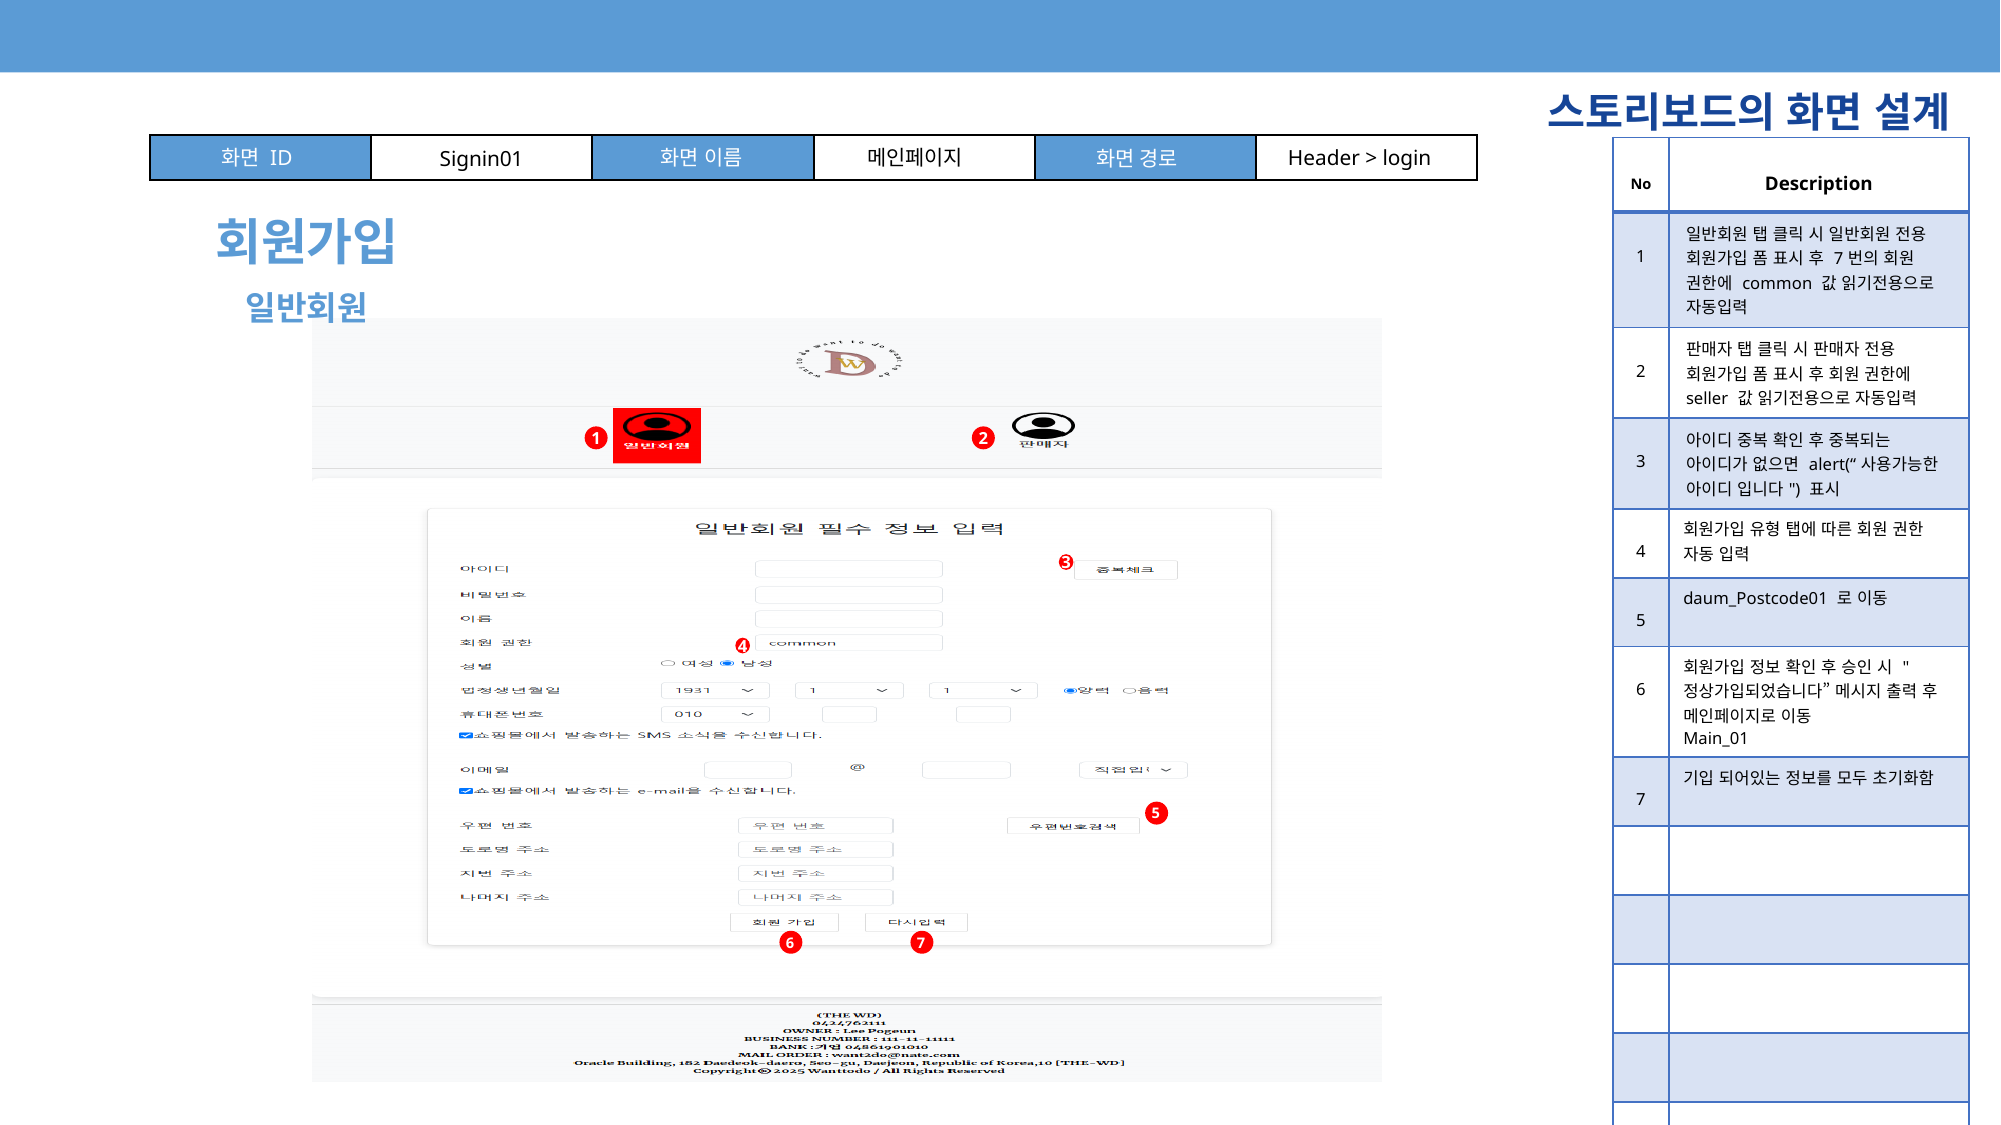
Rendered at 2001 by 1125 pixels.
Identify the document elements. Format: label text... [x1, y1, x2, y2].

table_cell [1614, 896, 1668, 963]
text_box [0, 0, 2000, 73]
table_cell [1614, 1103, 1668, 1125]
text_box 회원가입 일반회원 [188, 209, 425, 347]
table_cell 1 [1614, 214, 1668, 327]
table_cell [1614, 1034, 1668, 1101]
table_cell 6 [1614, 647, 1668, 756]
table_cell [1670, 896, 1968, 963]
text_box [149, 134, 1478, 181]
title 스토리보드의 화면 설계 [1530, 72, 1968, 144]
table_cell 3 [1614, 419, 1668, 508]
table_header Description [1670, 144, 1968, 210]
table_cell daum_Postcode01 로 이동 [1670, 579, 1968, 646]
table_cell [1670, 1103, 1968, 1125]
table_cell 판매자 탭 클릭 시 판매자 전용 회원가입 폼 표시 후 회원 권한에 seller 값 읽기전용으로 자동입력 [1670, 328, 1968, 417]
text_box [1136, 796, 1200, 830]
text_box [902, 926, 965, 960]
table_cell 4 [1614, 510, 1668, 577]
table_cell 2 [1614, 328, 1668, 417]
table_cell [1614, 827, 1668, 894]
table_cell 기입 되어있는 정보를 모두 초기화함 [1670, 758, 1968, 825]
table_cell 7 [1614, 758, 1668, 825]
table_cell 5 [1614, 579, 1668, 646]
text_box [771, 926, 834, 960]
table_cell 일반회원 탭 클릭 시 일반회원 전용 회원가입 폼 표시 후 7번의 회원 권한에 common 값 읽기전용으로 자동입력 [1670, 214, 1968, 327]
table_cell [1670, 965, 1968, 1032]
table_cell 아이디 중복 확인 후 중복되는 아이디가 없으면 alert(“사용가능한 아이디 입니다") 표시 [1670, 419, 1968, 508]
picture [312, 318, 1382, 1082]
table_cell [1670, 1034, 1968, 1101]
table_cell 회원가입 정보 확인 후 승인 시 "정상가입되었습니다” 메시지 출력 후 메인페이지로 이동 Main_01 [1670, 647, 1968, 756]
table_cell [1670, 827, 1968, 894]
table_cell 회원가입 유형 탭에 따른 회원 권한 자동 입력 [1670, 510, 1968, 577]
table_header No [1614, 144, 1668, 210]
table_cell [1614, 965, 1668, 1032]
